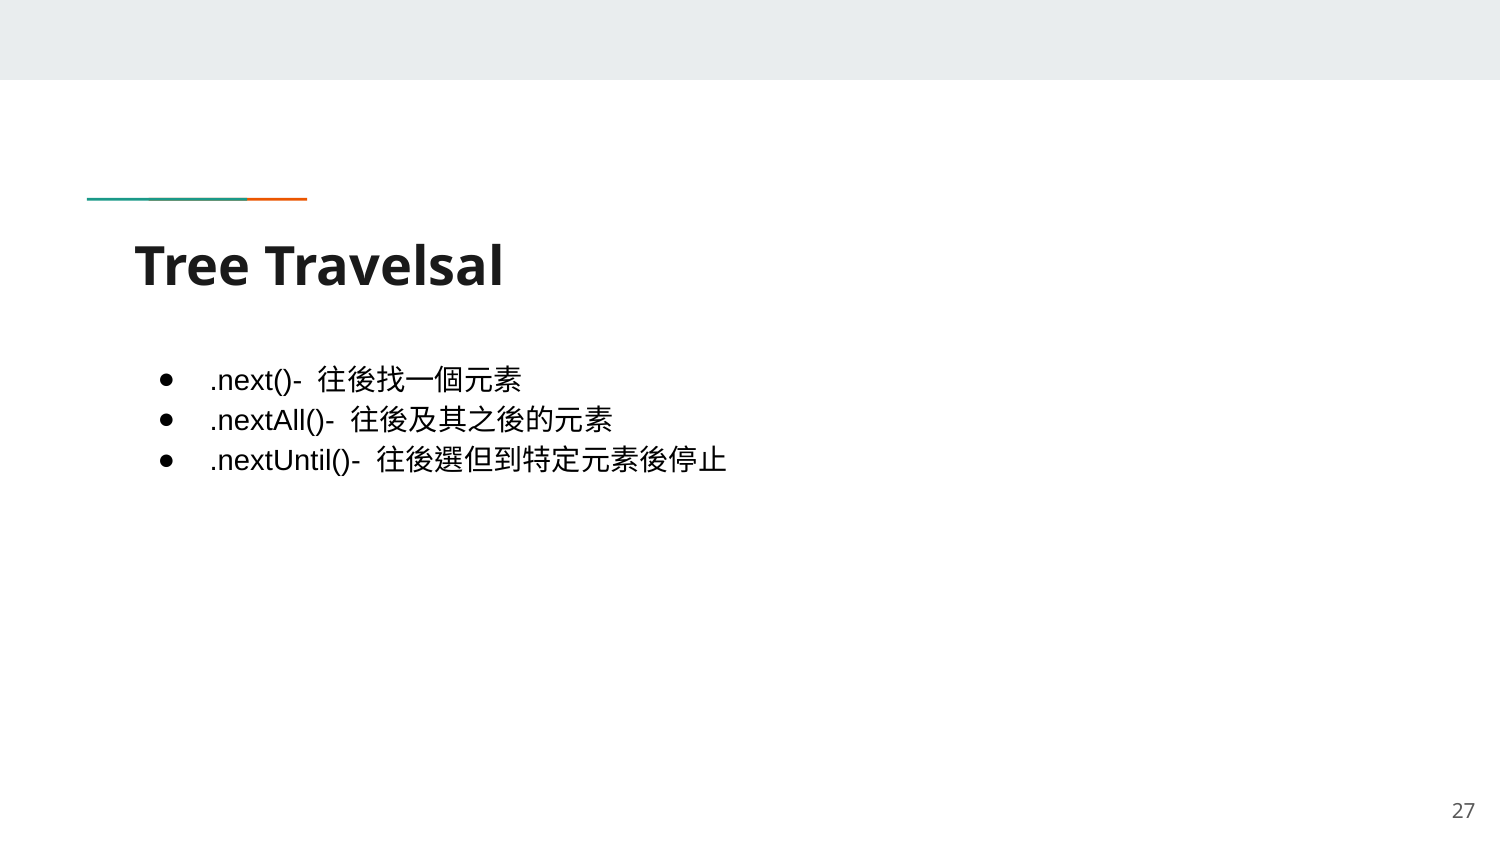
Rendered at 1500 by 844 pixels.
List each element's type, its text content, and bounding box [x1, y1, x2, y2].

slide_number ‹#› [1400, 779, 1491, 844]
title Tree Travelsal [119, 216, 1381, 305]
list .next()- 往後找一個元素 .nextAll()- 往後及其之後的元素 .nextUntil()- 往後選但到特定元素後停止 [119, 341, 1381, 712]
